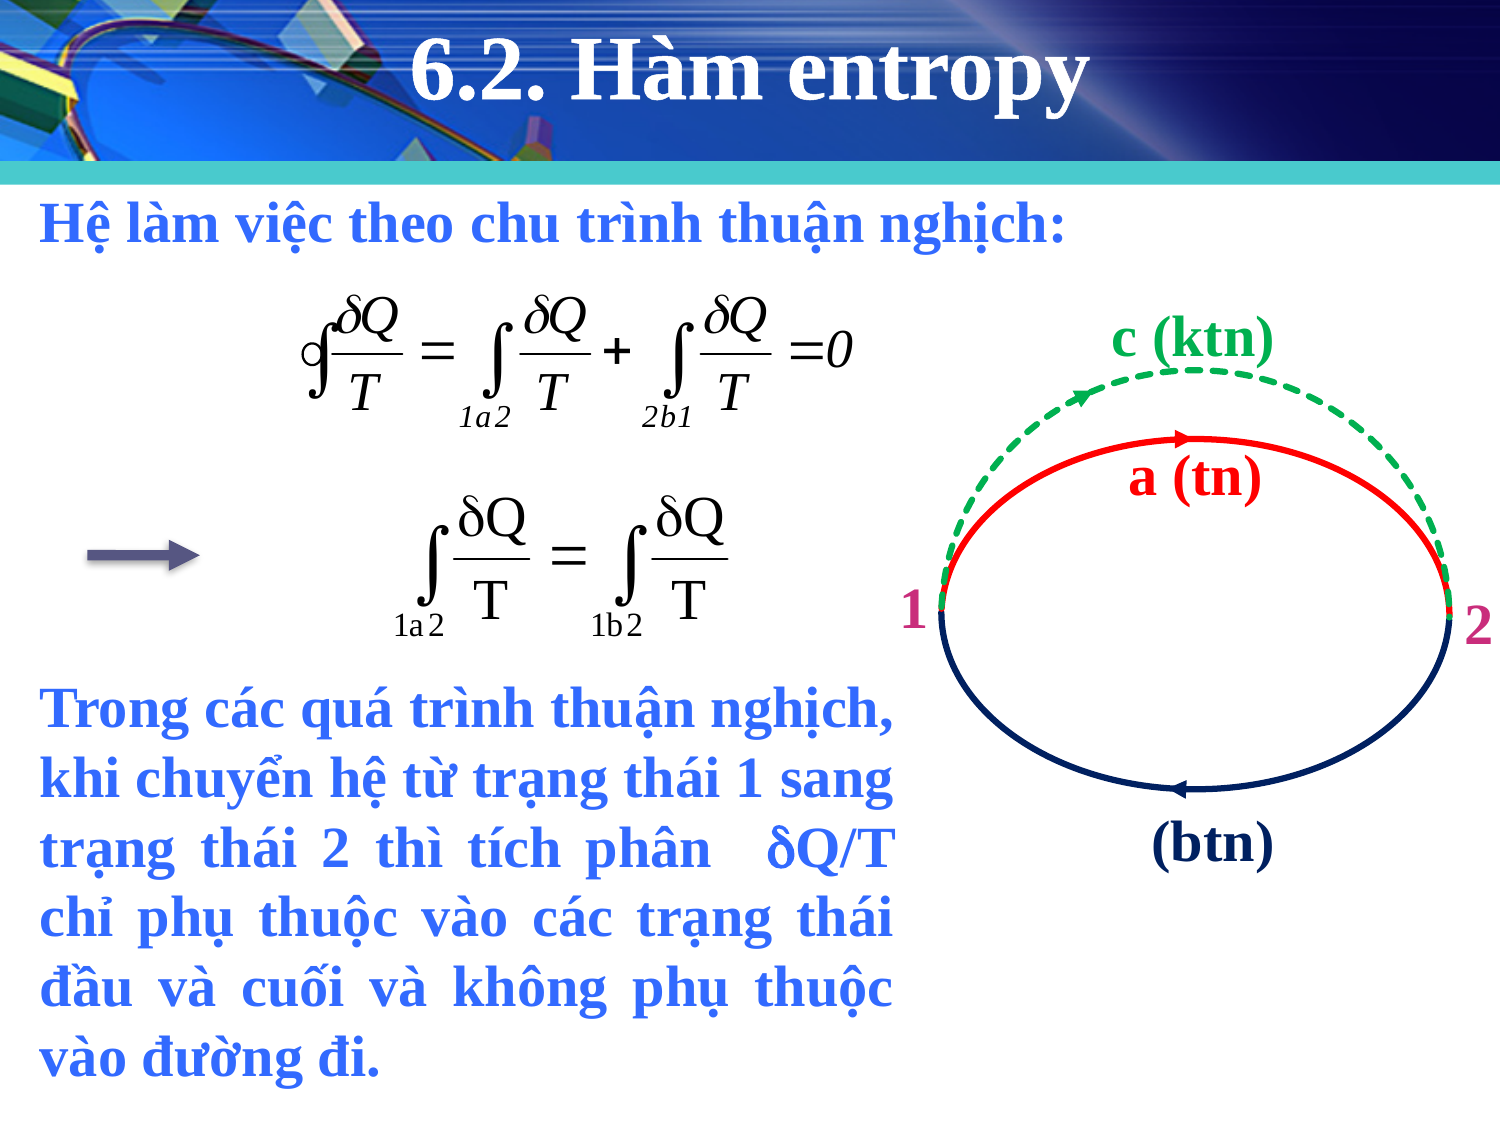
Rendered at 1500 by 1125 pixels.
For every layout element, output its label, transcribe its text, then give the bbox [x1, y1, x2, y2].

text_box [290, 281, 864, 442]
text_box 1 [893, 570, 949, 641]
text_box c (ktn) [1102, 298, 1285, 387]
text_box [941, 370, 1450, 618]
text_box [941, 612, 1450, 790]
text_box [1167, 782, 1185, 796]
text_box Trong các quá trình thuận nghịch, khi chuyển hệ từ trạng thái 1 sang trạng thái 2 thì tích phân Q/T chỉ phụ thuộc vào các trạng thái đầu và cuối và không phụ thuộc vào đường đi. [24, 661, 910, 1096]
title Hệ làm việc theo chu trình thuận nghịch: [24, 165, 1085, 274]
text_box (btn) [1131, 803, 1295, 885]
text_box [87, 545, 200, 565]
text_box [387, 481, 738, 652]
list 6.2. Hàm entropy [1, 0, 1500, 163]
text_box 2 [1449, 586, 1500, 657]
text_box [1079, 390, 1093, 396]
